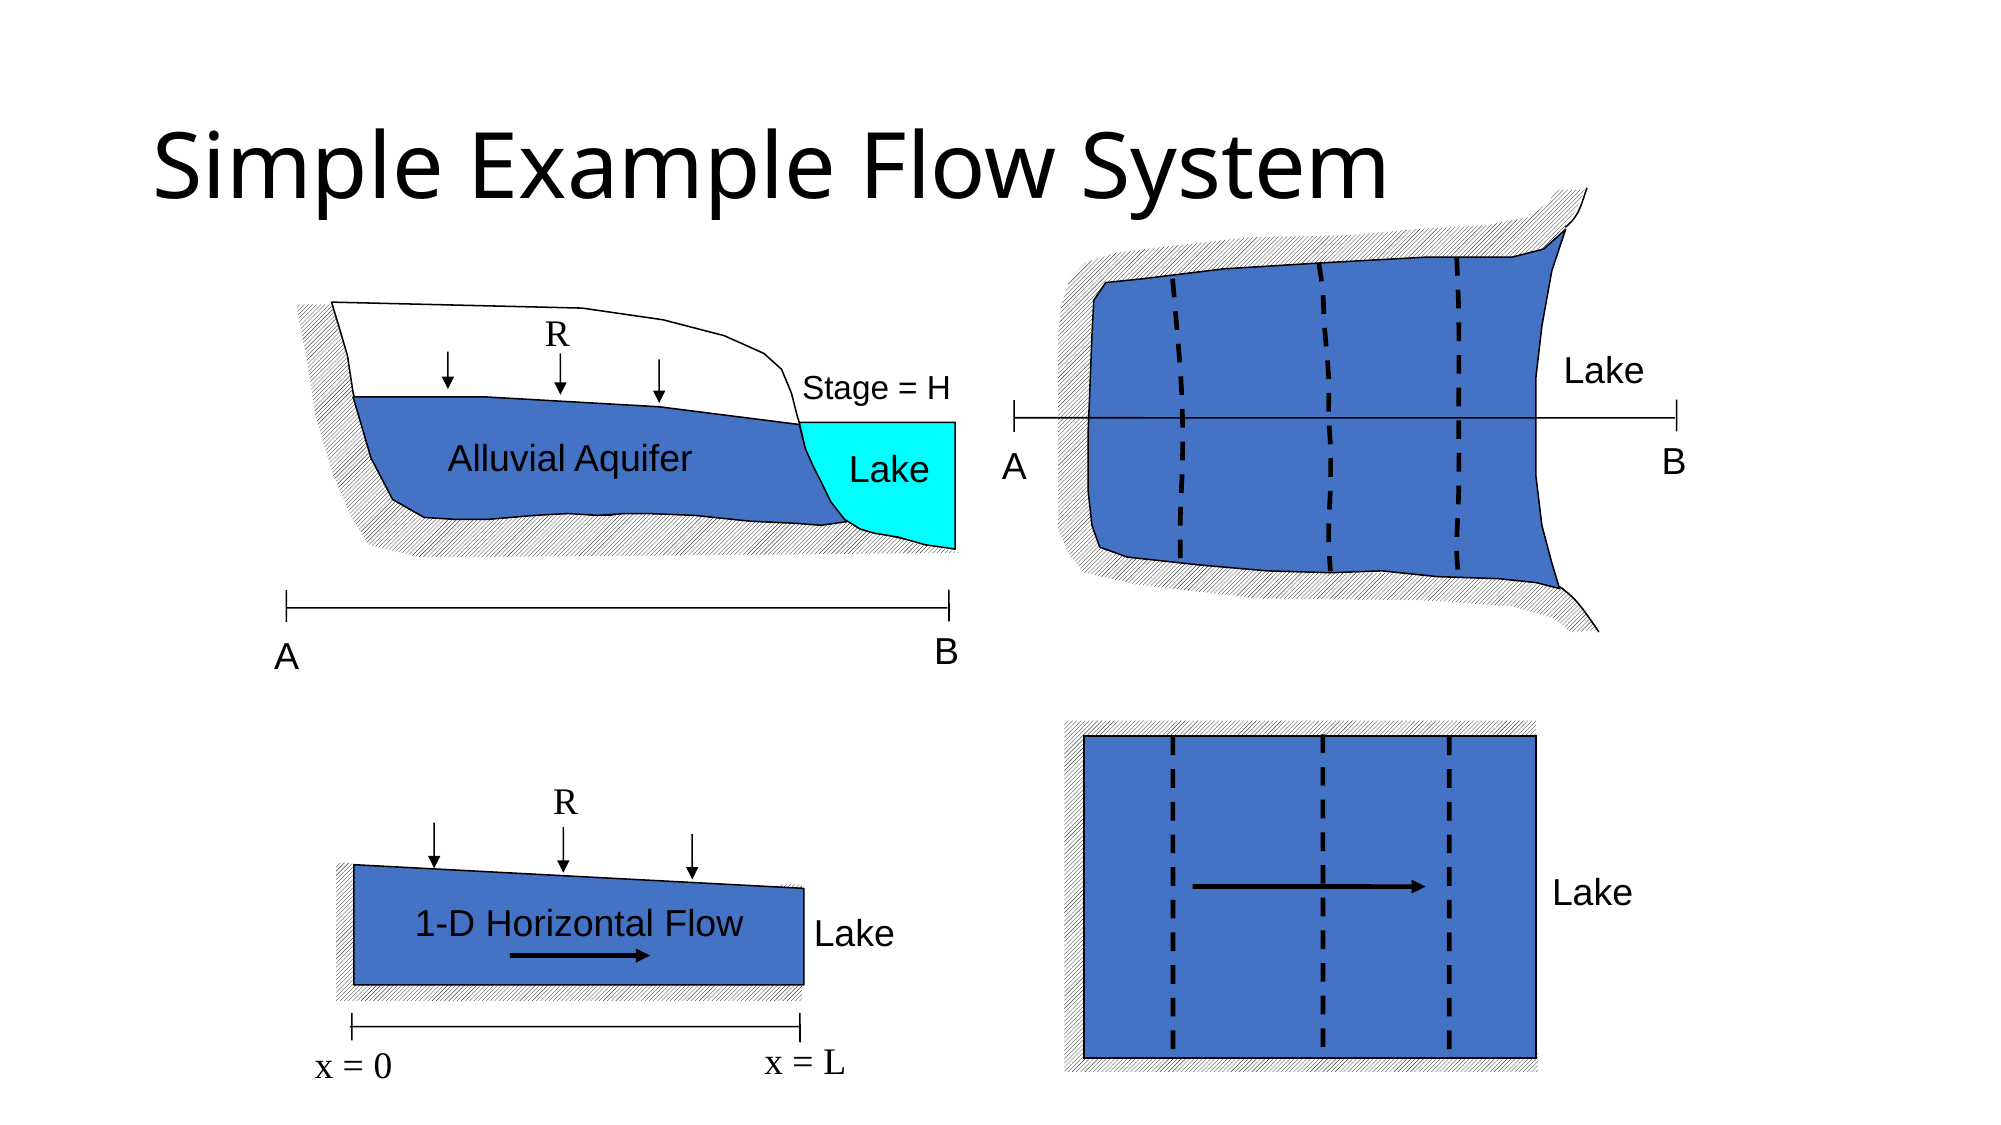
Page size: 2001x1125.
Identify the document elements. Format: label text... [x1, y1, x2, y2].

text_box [1064, 720, 1649, 1072]
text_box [299, 769, 911, 1095]
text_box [986, 187, 1703, 633]
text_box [259, 301, 975, 686]
title Simple Example Flow System [137, 59, 1863, 278]
